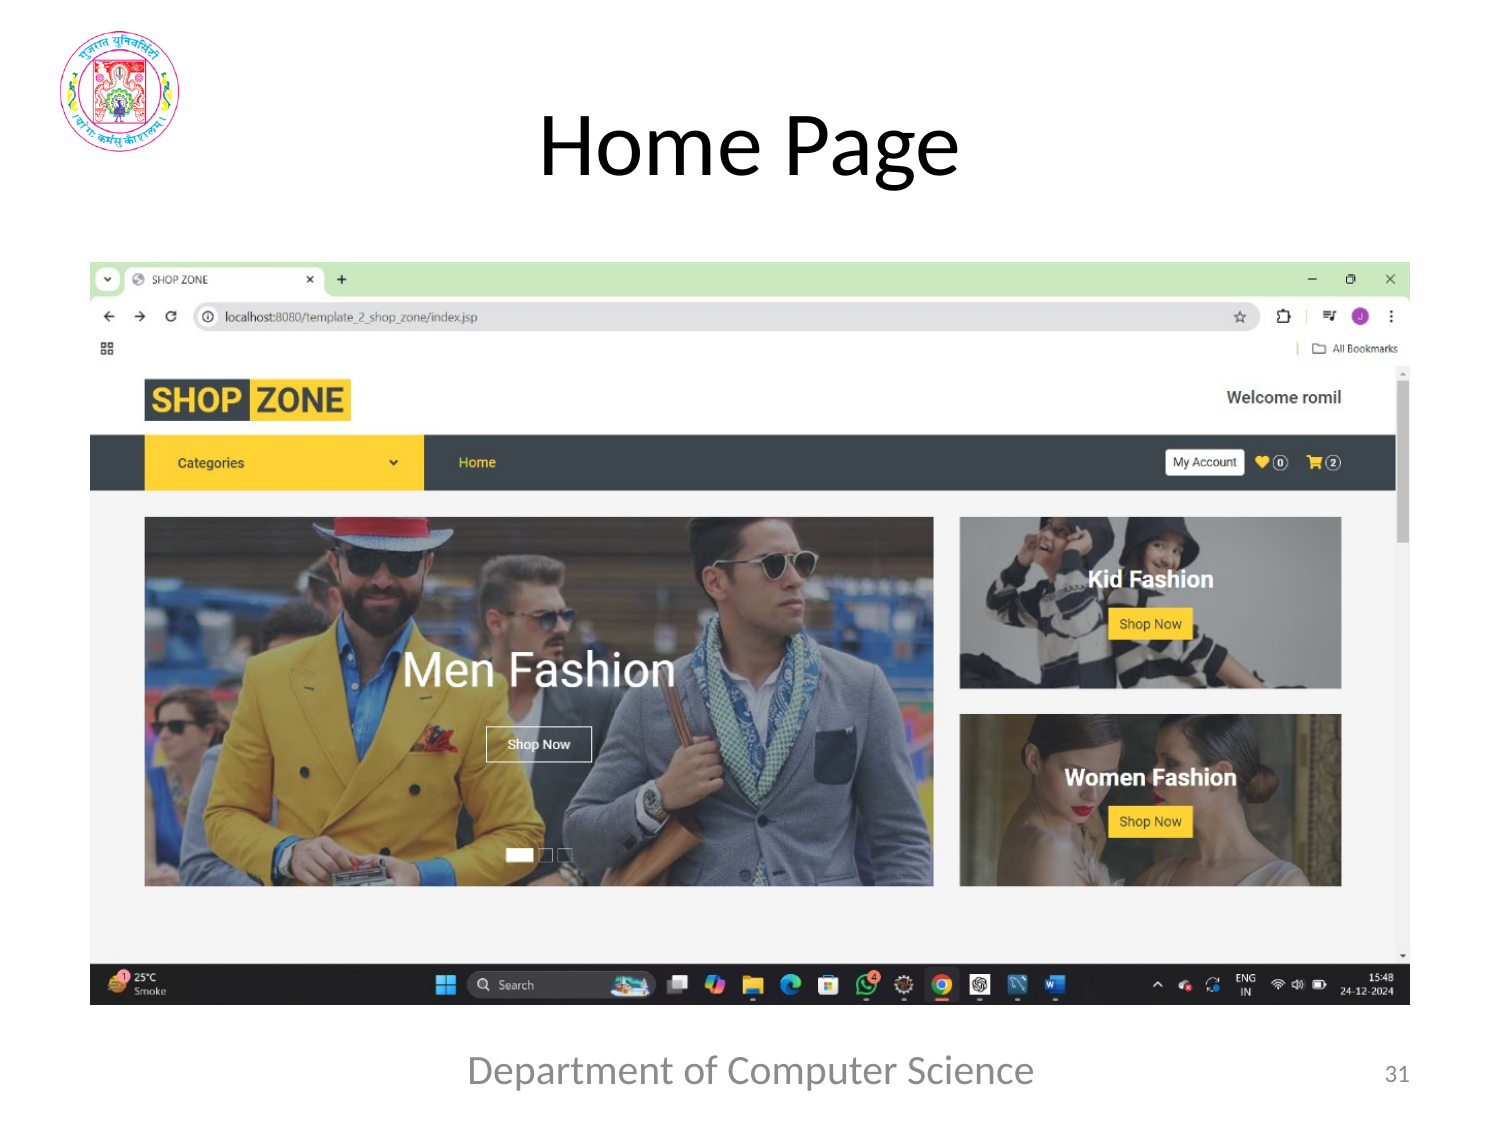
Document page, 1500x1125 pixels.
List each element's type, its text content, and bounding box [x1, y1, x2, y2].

picture [50, 24, 188, 157]
footer Department of Computer Science [425, 1037, 1088, 1098]
slide_number 31 [1074, 1042, 1425, 1103]
title Home Page [75, 45, 1425, 233]
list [89, 262, 1411, 1006]
